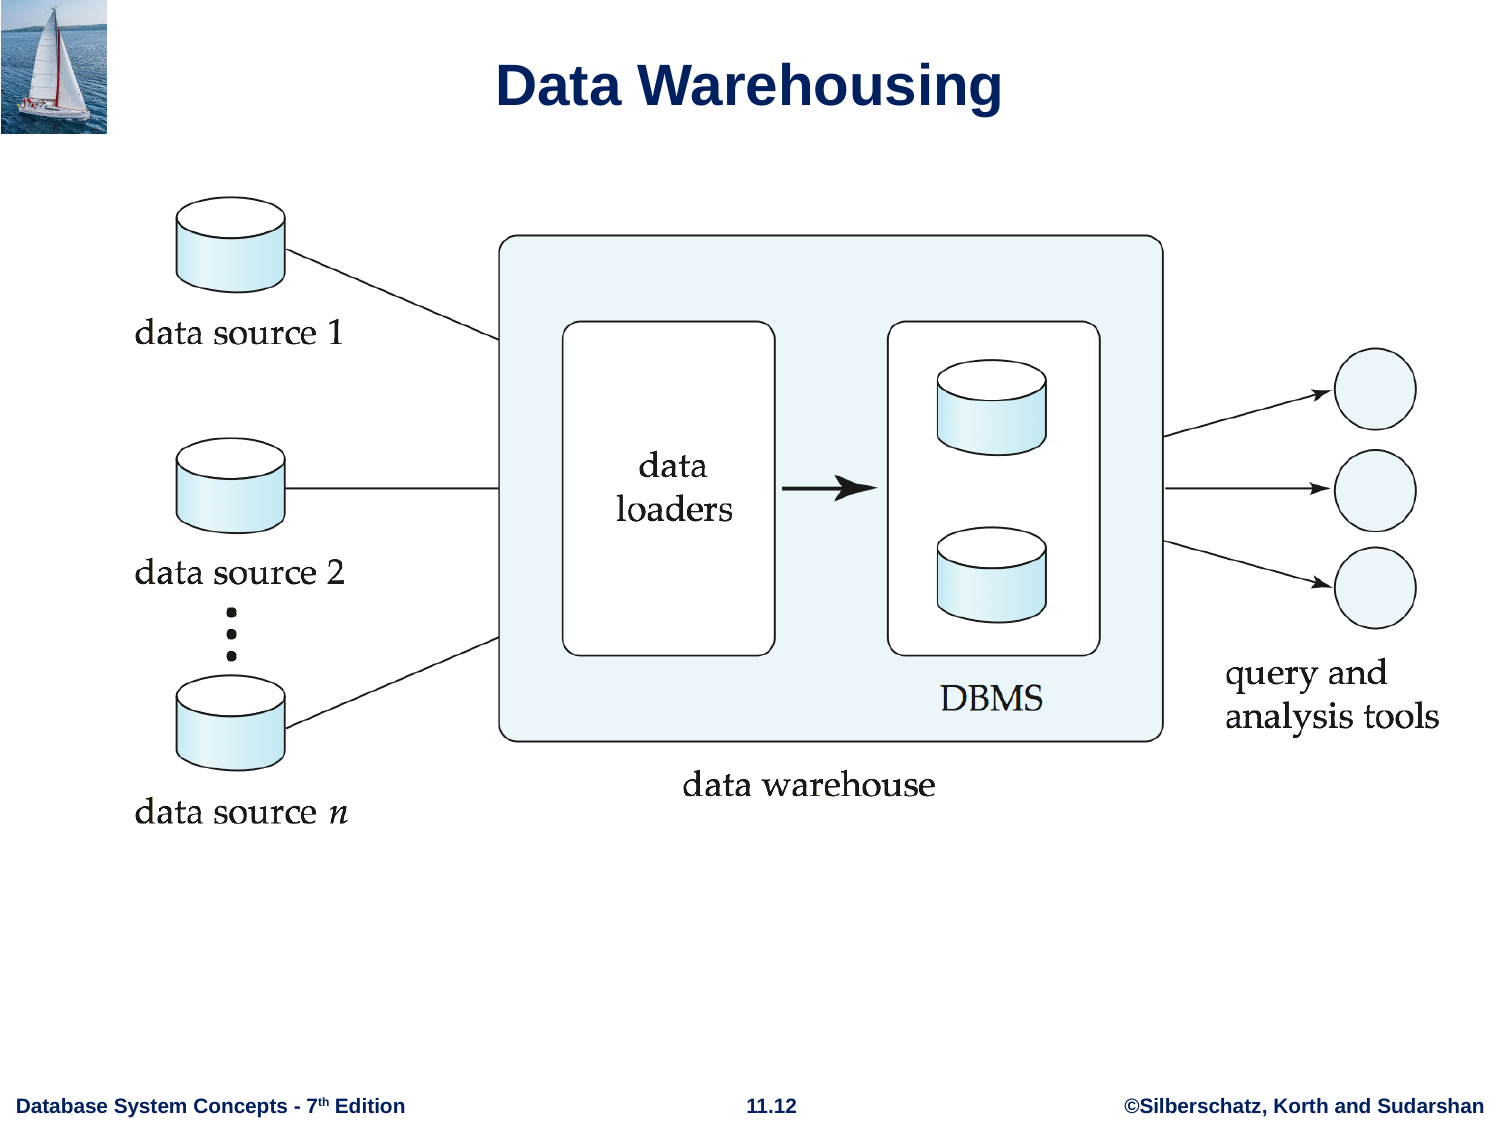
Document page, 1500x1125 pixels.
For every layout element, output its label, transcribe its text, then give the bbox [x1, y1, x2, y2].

picture [134, 193, 1442, 834]
title Data Warehousing [112, 12, 1388, 126]
picture [1, 0, 107, 134]
